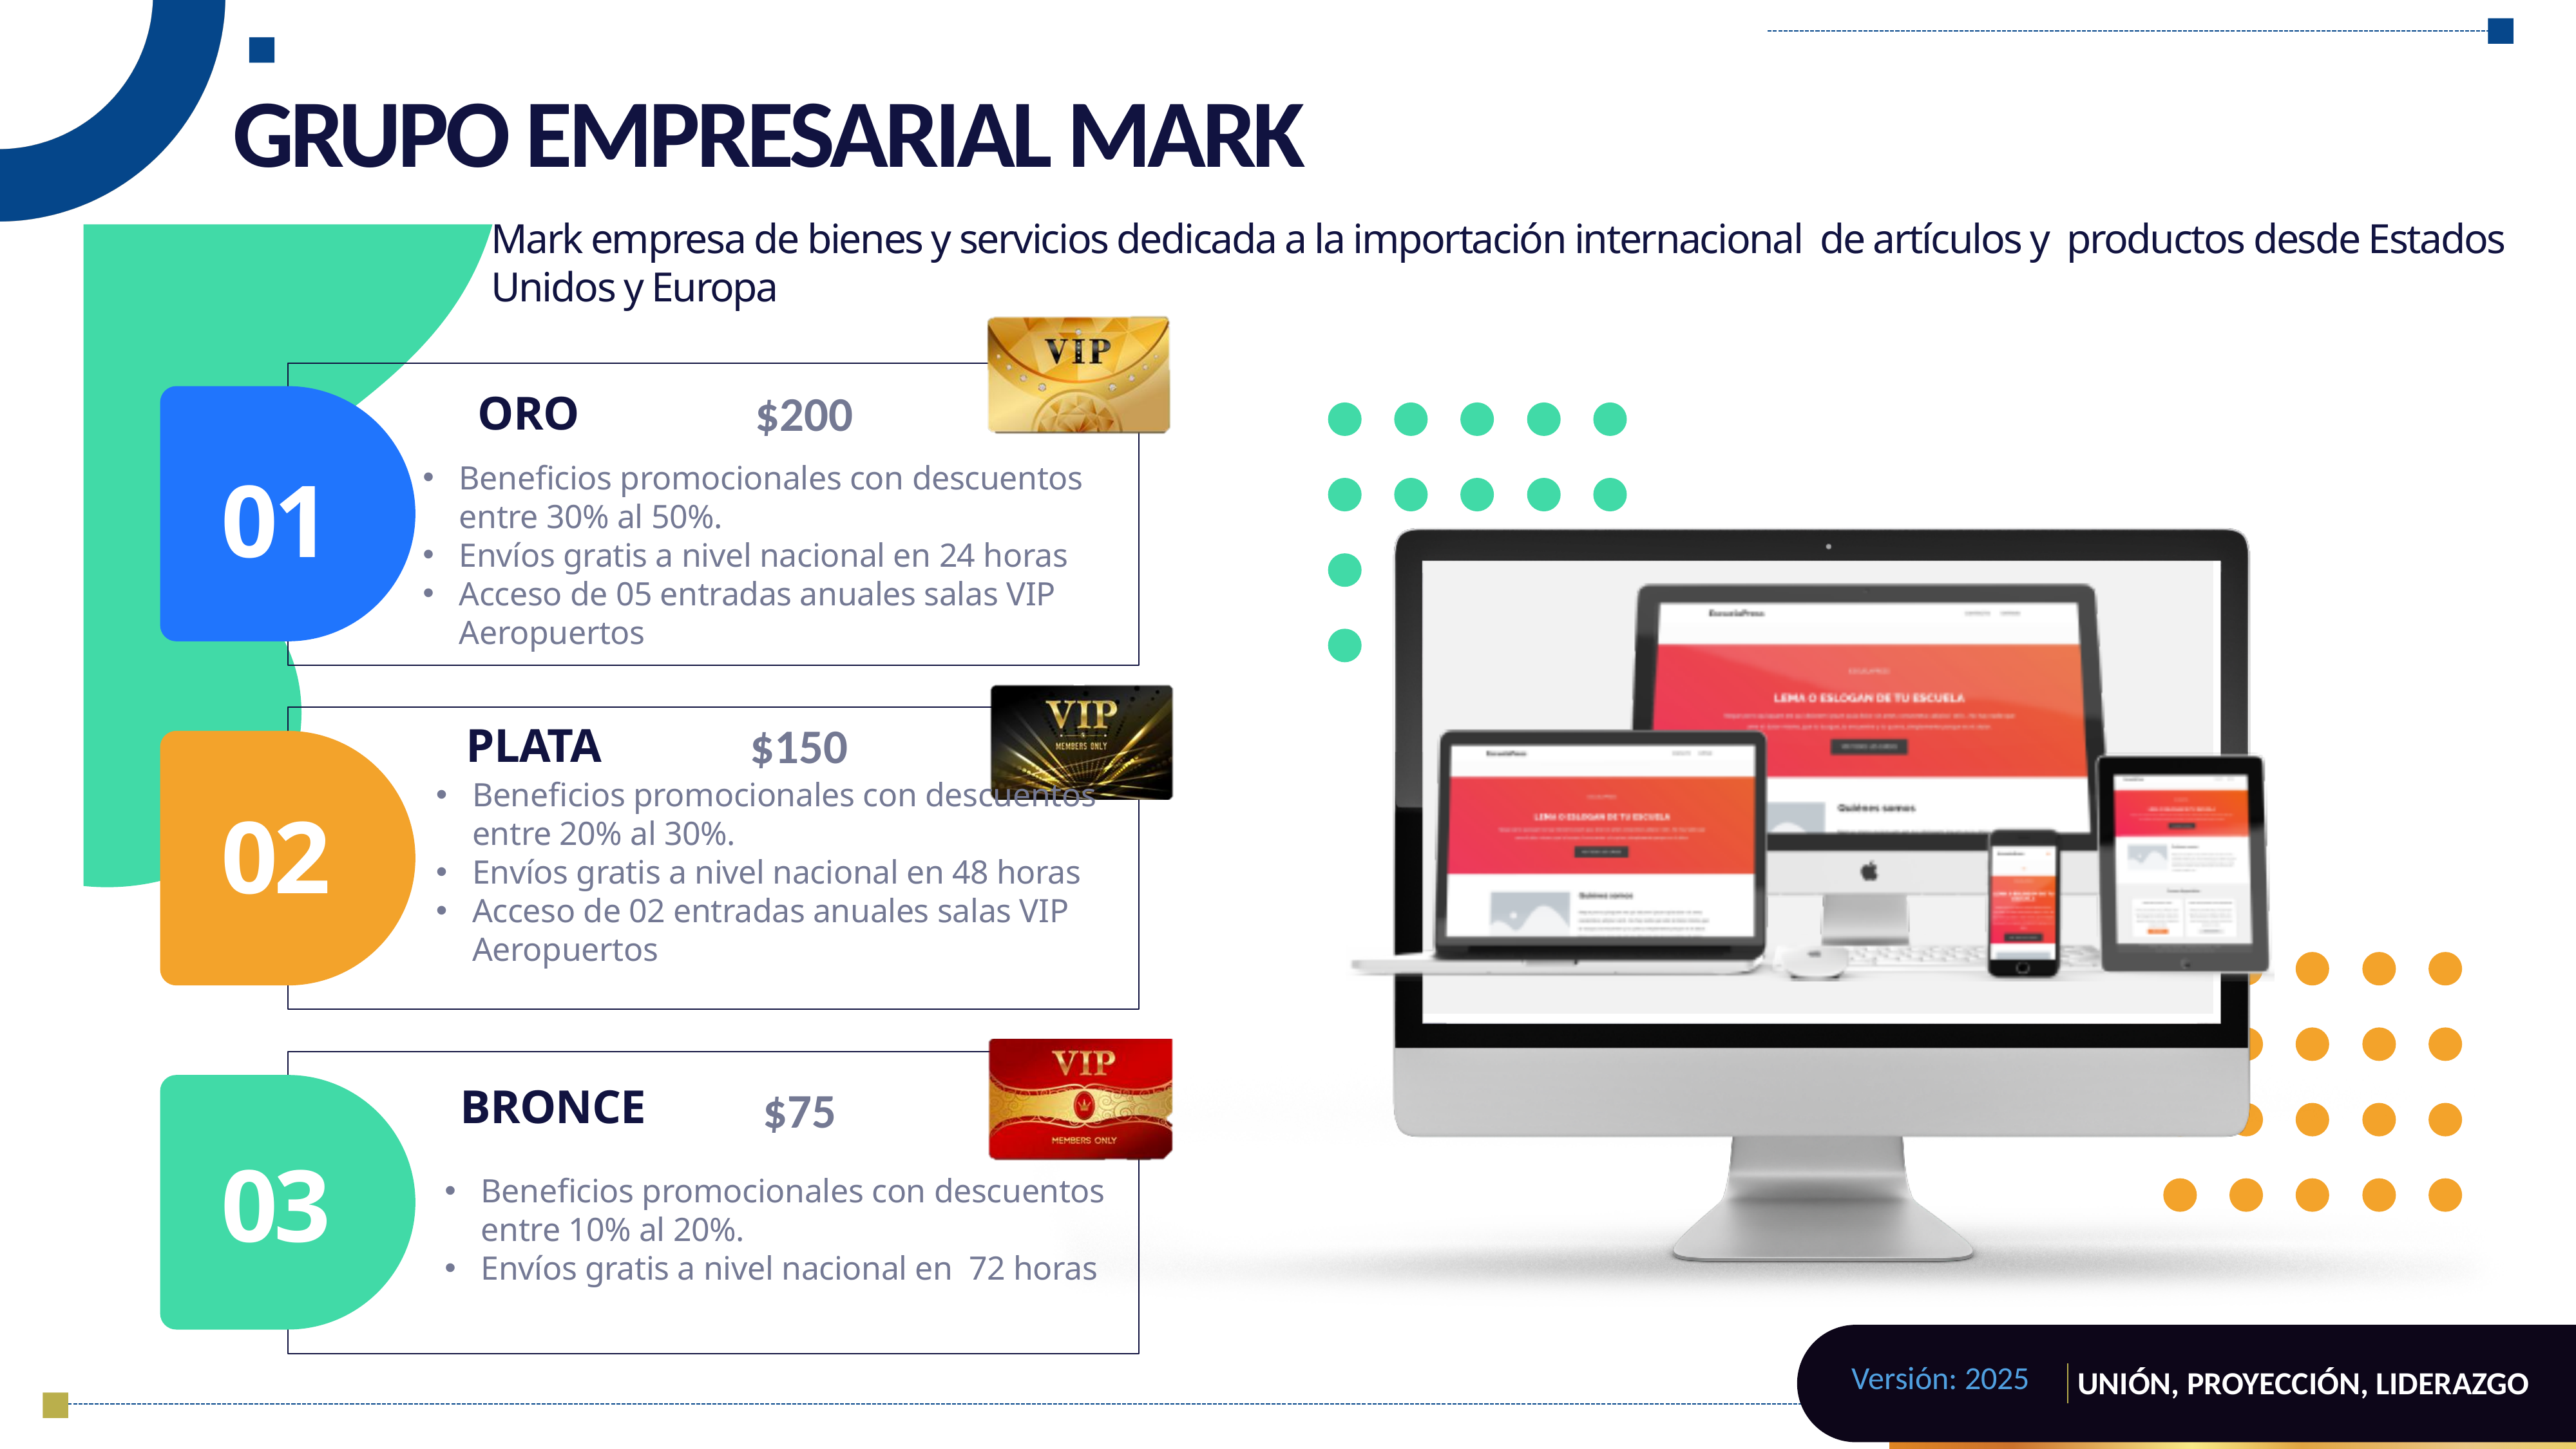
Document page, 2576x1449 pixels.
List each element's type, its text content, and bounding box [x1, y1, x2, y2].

text_box ORO [468, 379, 656, 444]
text_box BRONCE [450, 1073, 939, 1137]
text_box [83, 224, 481, 887]
text_box [287, 1052, 939, 1354]
text_box [287, 706, 939, 1010]
text_box 02 [175, 789, 377, 918]
text_box [287, 542, 939, 665]
picture [0, 0, 225, 222]
title GRUPO EMPRESARIAL MARK [213, 57, 2363, 198]
text_box Beneficios promocionales con descuentos entre 30% al 50%. Envíos gratis a nivel nacional en 24 horas Acceso de 05 entradas anuales salas VIP Aeropuertos [413, 453, 939, 656]
text_box $200 [656, 378, 939, 446]
text_box $75 [652, 1074, 939, 1142]
text_box [287, 363, 939, 486]
text_box [160, 1075, 415, 1330]
text_box Mark empresa de bienes y servicios dedicada a la importación internacional de artículos y productos desde Estados Unidos y Europa [481, 208, 2529, 315]
text_box [160, 386, 413, 641]
text_box 01 [175, 453, 377, 582]
text_box Beneficios promocionales con descuentos entre 20% al 30%. Envíos gratis a nivel nacional en 48 horas Acceso de 02 entradas anuales salas VIP Aeropuertos [426, 770, 939, 973]
text_box $150 [651, 710, 939, 779]
text_box [160, 730, 415, 986]
picture [939, 316, 2576, 1449]
text_box 03 [175, 1138, 377, 1267]
text_box PLATA [456, 711, 651, 770]
text_box Beneficios promocionales con descuentos entre 10% al 20%. Envíos gratis a nivel nacional en 72 horas [435, 1166, 939, 1292]
